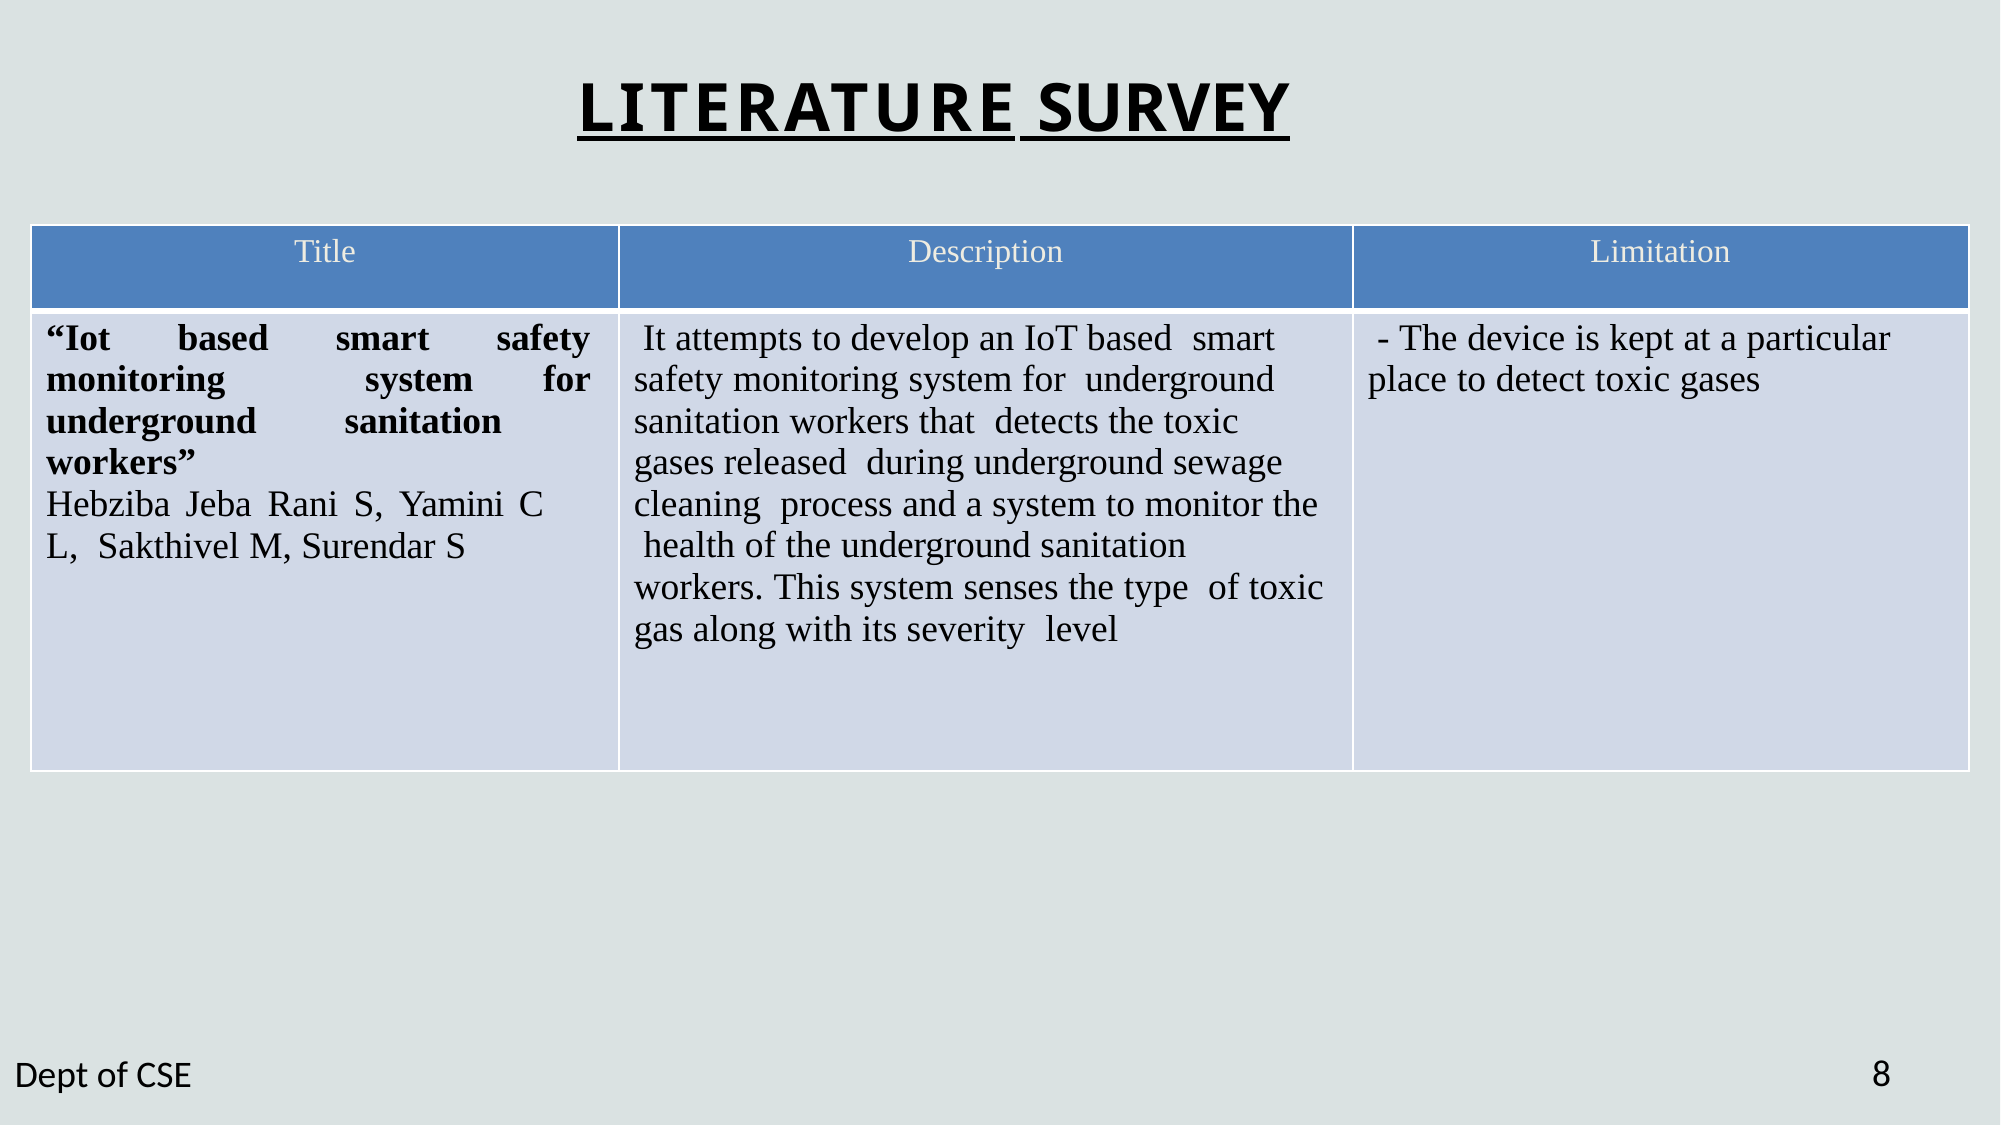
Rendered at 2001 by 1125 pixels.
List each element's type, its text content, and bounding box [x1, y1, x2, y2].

table_cell - The device is kept at a particular place to detect toxic gases [1354, 314, 1968, 770]
table_cell It attempts to develop an IoT based smart safety monitoring system for underground sanitation workers that detects the toxic gases released during underground sewage cleaning process and a system to monitor the health of the underground sanitation workers. This system senses the type of toxic gas along with its severity level [620, 314, 1352, 770]
text_box Dept of CSE [0, 1042, 648, 1087]
table_header Limitation [1354, 226, 1968, 308]
table_header Title [32, 226, 618, 308]
text_box LITERATURE SURVEY [574, 62, 1563, 145]
table_cell “Iot based smart safety monitoring system for underground sanitation workers” Hebziba Jeba Rani S, Yamini C L, Sakthivel M, Surendar S [32, 314, 618, 770]
table_header Description [620, 226, 1352, 308]
text_box 8 [1857, 1041, 1933, 1087]
